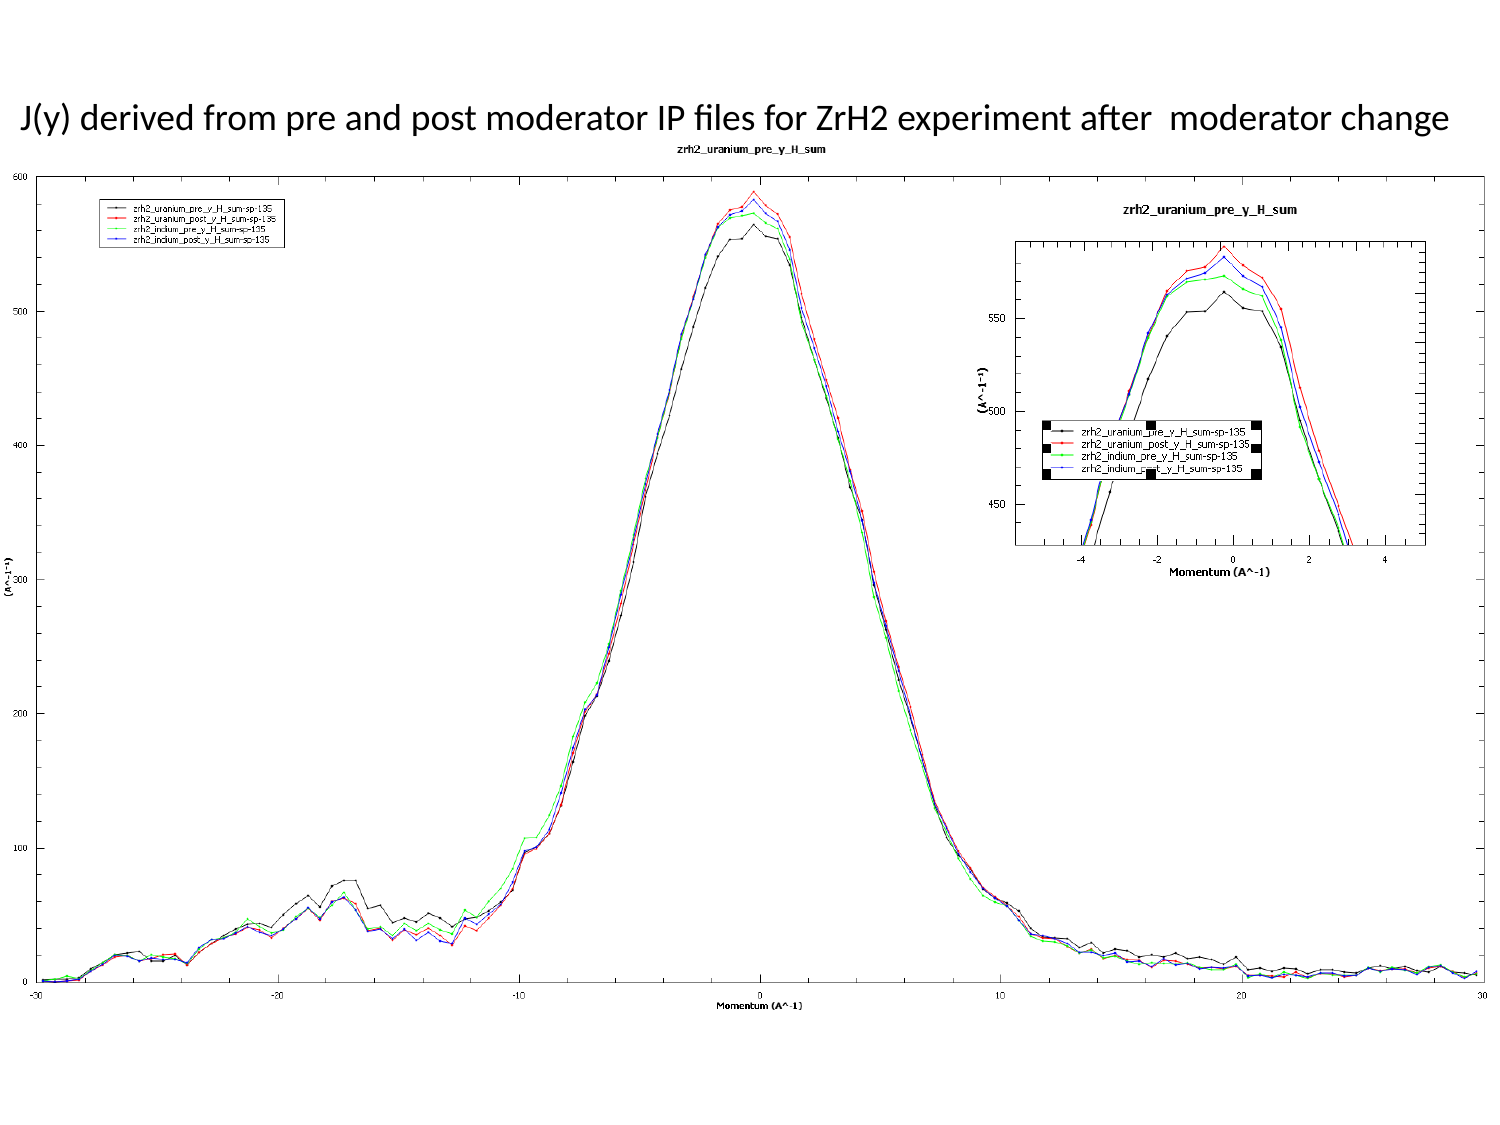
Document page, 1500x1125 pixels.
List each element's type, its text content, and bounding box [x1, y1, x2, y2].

text_box J(y) derived from pre and post moderator IP files for ZrH2 experiment after moderator change [5, 85, 1467, 141]
picture [2, 142, 1500, 1010]
